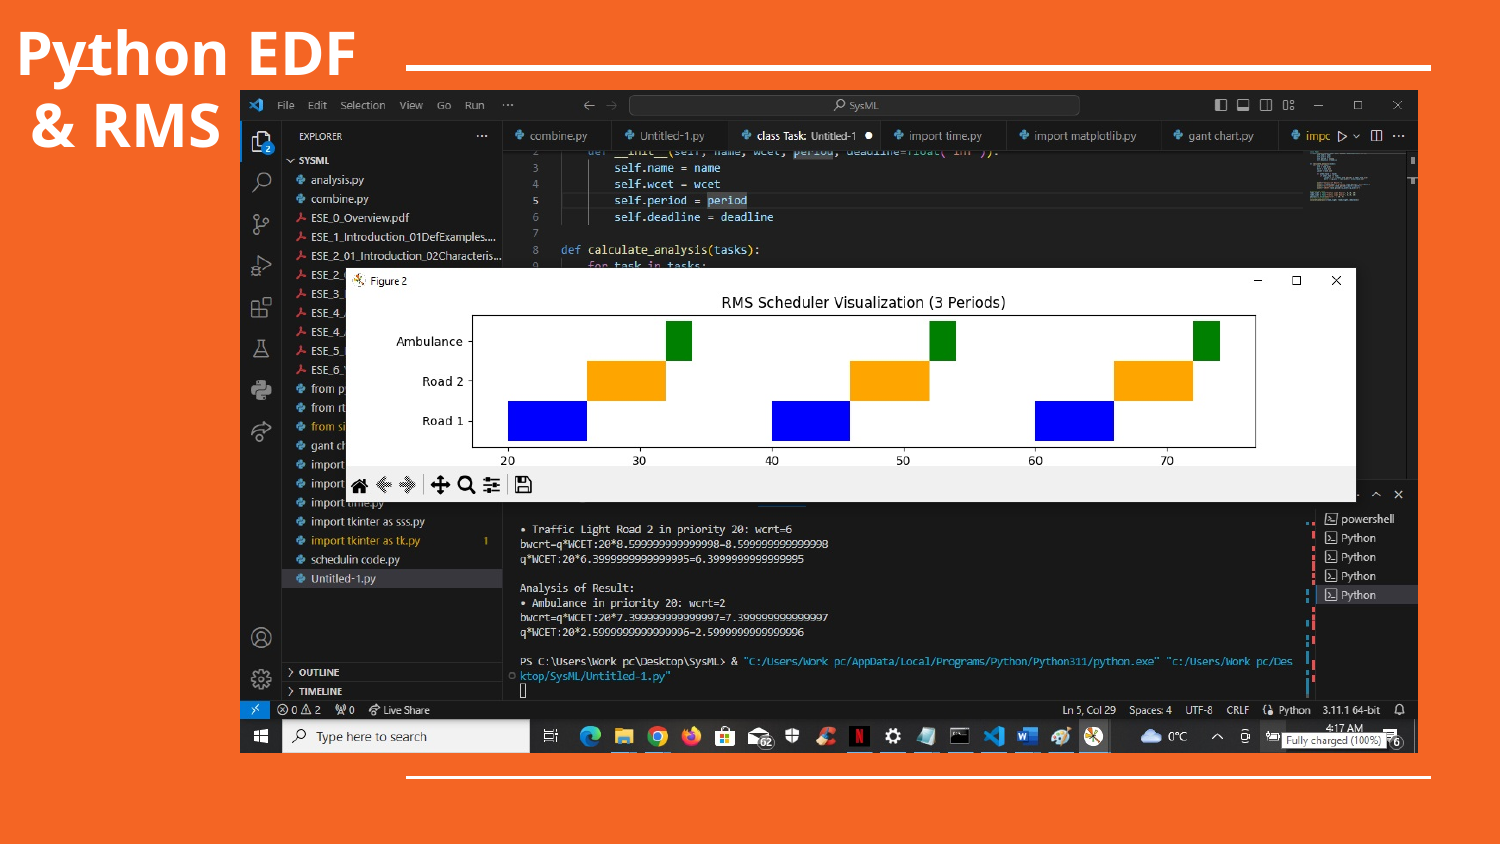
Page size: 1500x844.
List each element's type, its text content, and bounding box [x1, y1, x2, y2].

picture [239, 90, 1418, 754]
text_box Python EDF & RMS [0, 0, 493, 175]
